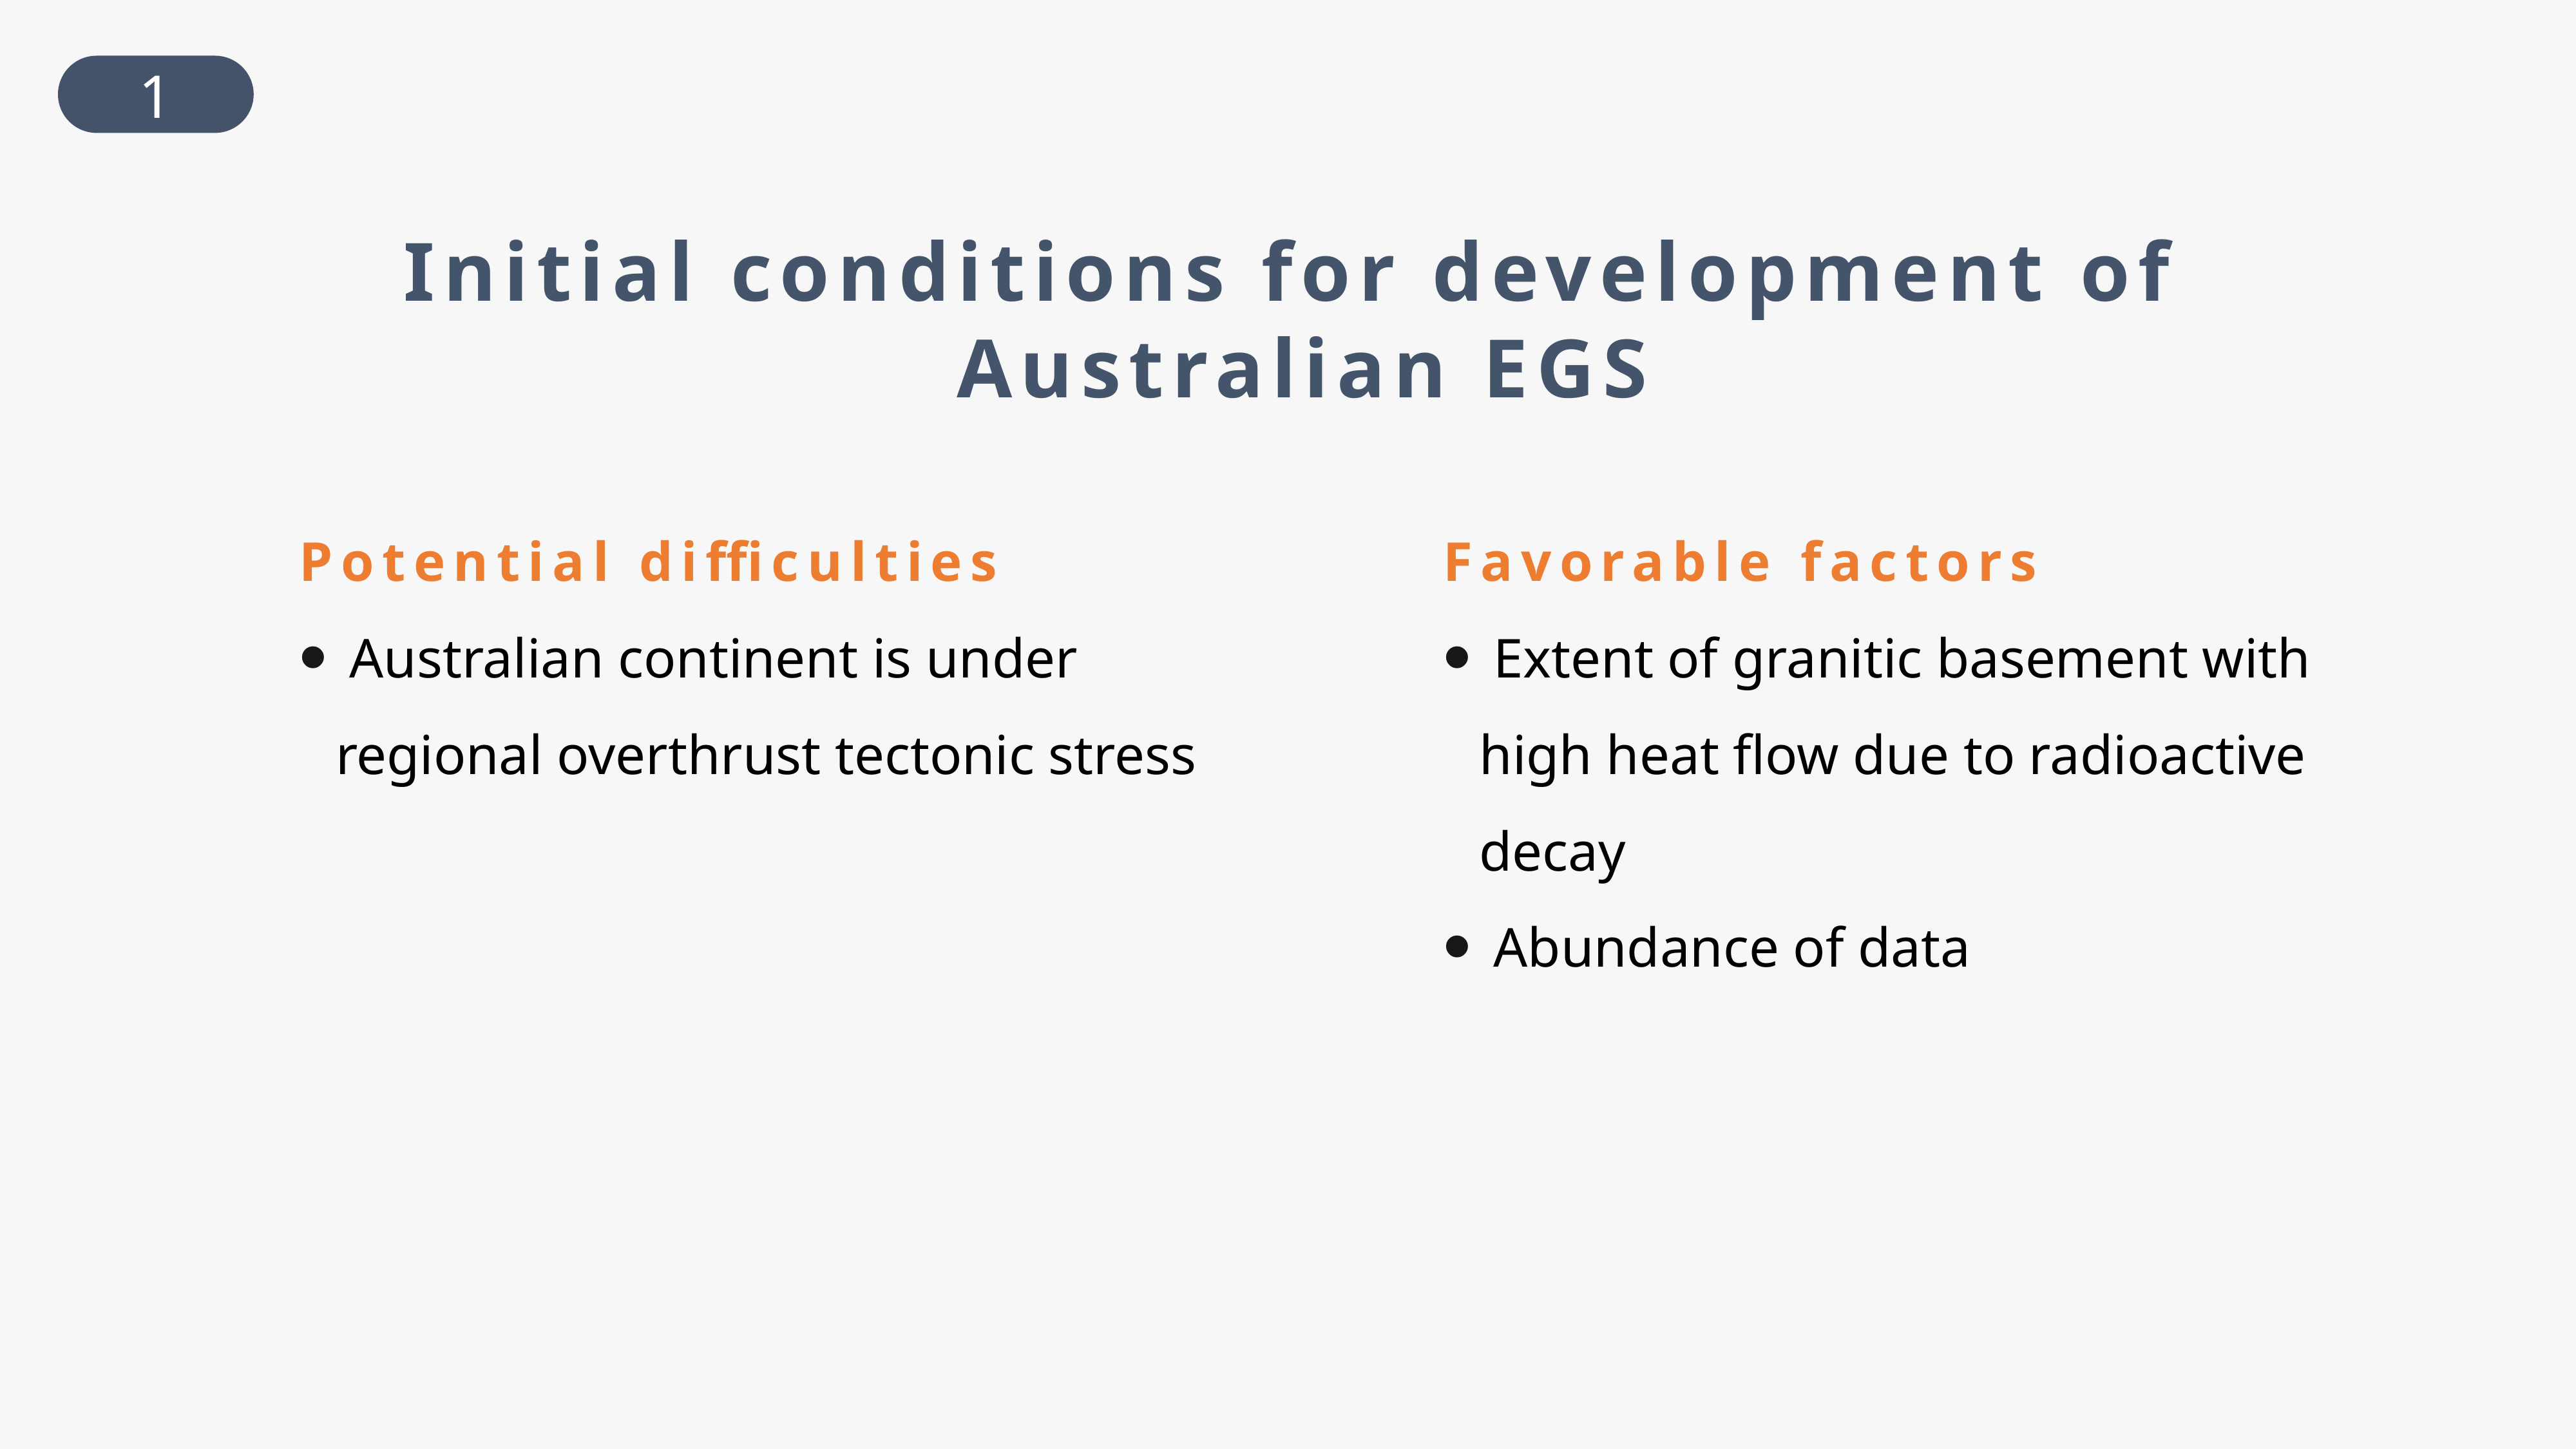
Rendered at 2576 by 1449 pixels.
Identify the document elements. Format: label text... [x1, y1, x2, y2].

text_box Initial conditions for development of Australian EGS [176, 216, 2400, 419]
text_box Potential difficulties [289, 490, 1256, 597]
text_box Favorable factors [1433, 490, 2400, 597]
text_box 1 [57, 55, 254, 133]
text_box Extent of granitic basement with high heat flow due to radioactive decay Abundance of data [1433, 587, 2372, 983]
text_box Australian continent is under regional overthrust tectonic stress [289, 587, 1228, 887]
text_box [21, 24, 291, 185]
